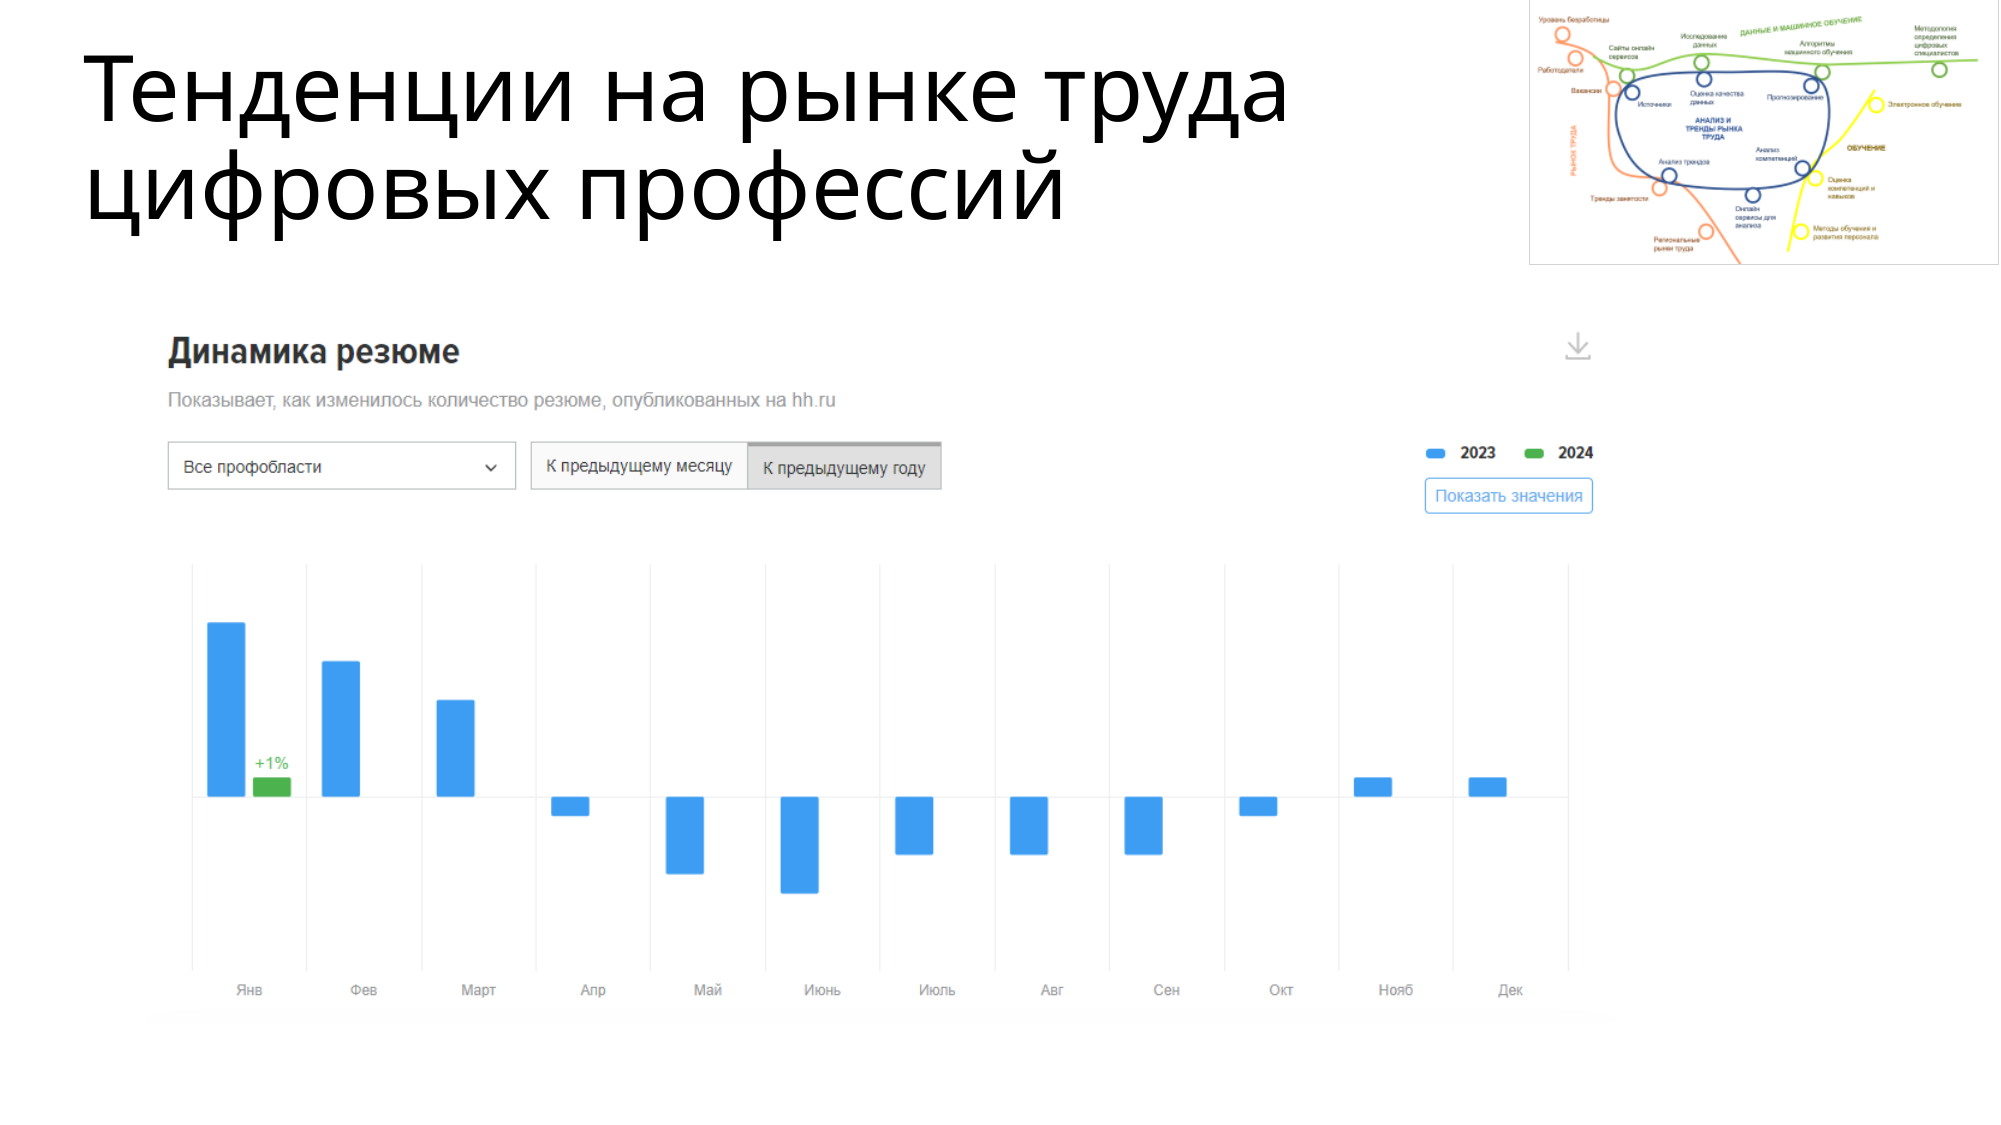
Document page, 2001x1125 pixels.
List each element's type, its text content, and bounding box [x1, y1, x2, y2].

title Тенденции на рынке труда цифровых профессий [83, 32, 1529, 250]
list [145, 308, 1617, 1023]
picture [1530, 0, 1998, 264]
